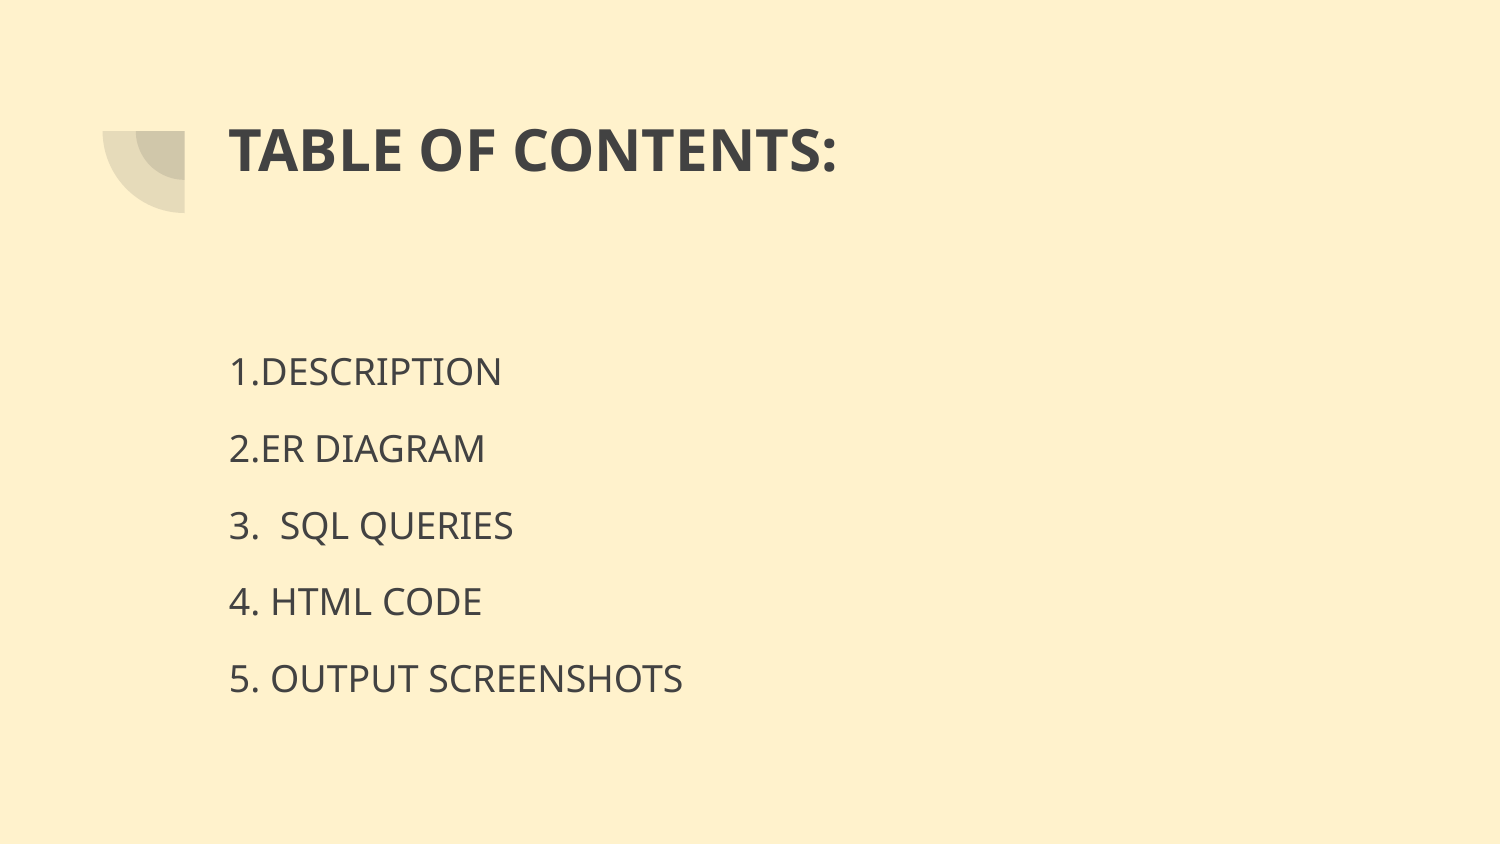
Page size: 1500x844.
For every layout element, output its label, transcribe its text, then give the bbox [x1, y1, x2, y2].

list 1.DESCRIPTION 2.ER DIAGRAM 3. SQL QUERIES 4. HTML CODE 5. OUTPUT SCREENSHOTS [213, 326, 1368, 744]
title TABLE OF CONTENTS: [213, 98, 1368, 263]
